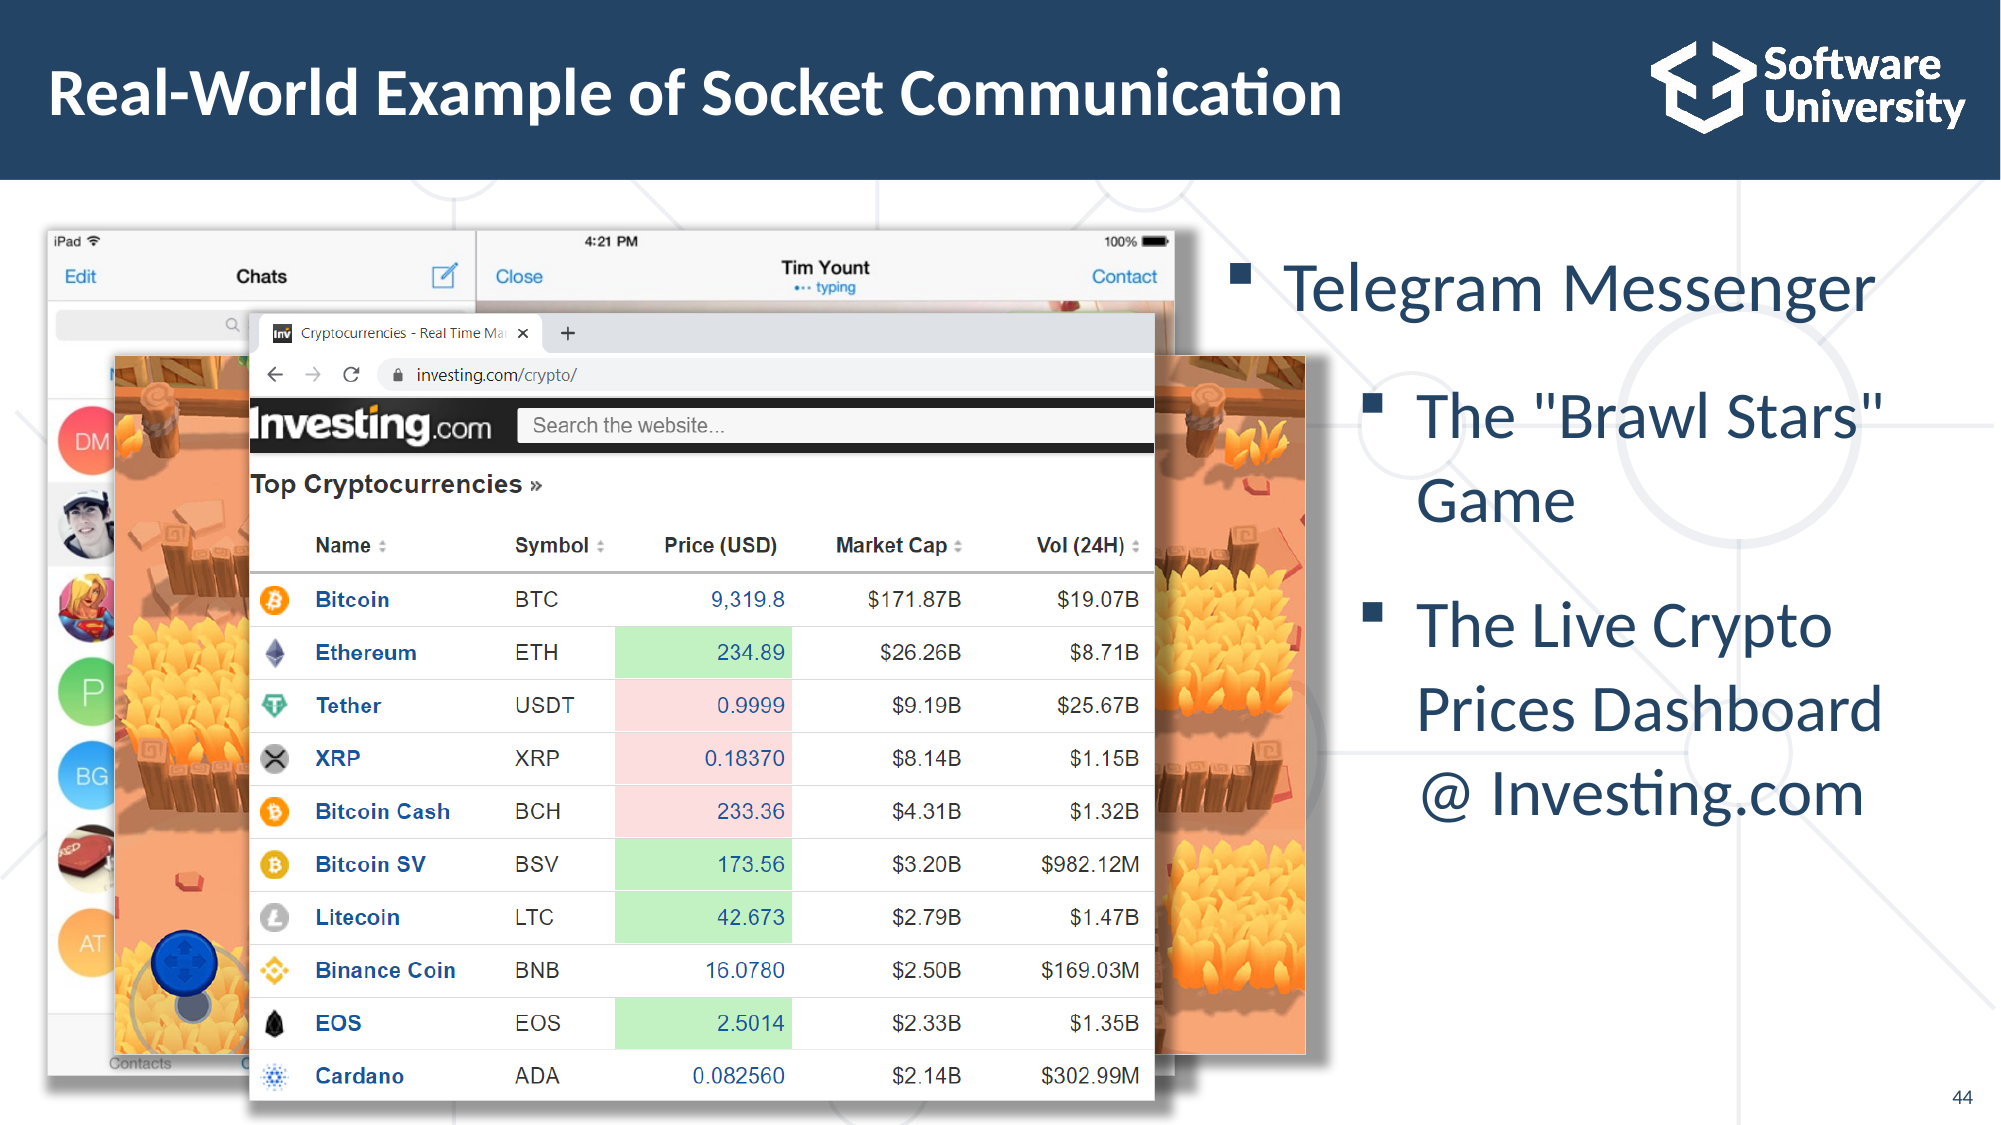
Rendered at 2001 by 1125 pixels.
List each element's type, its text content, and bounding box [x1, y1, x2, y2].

title Real-World Example of Socket Communication [31, 16, 1625, 162]
picture [47, 230, 1306, 1101]
picture [1651, 41, 1966, 134]
text_box The "Brawl Stars" Game [1339, 361, 1970, 555]
list Telegram Messenger [1206, 230, 1970, 335]
text_box The Live Crypto Prices Dashboard @ Investing.com [1339, 570, 1970, 844]
slide_number 44 [1927, 1067, 1989, 1117]
